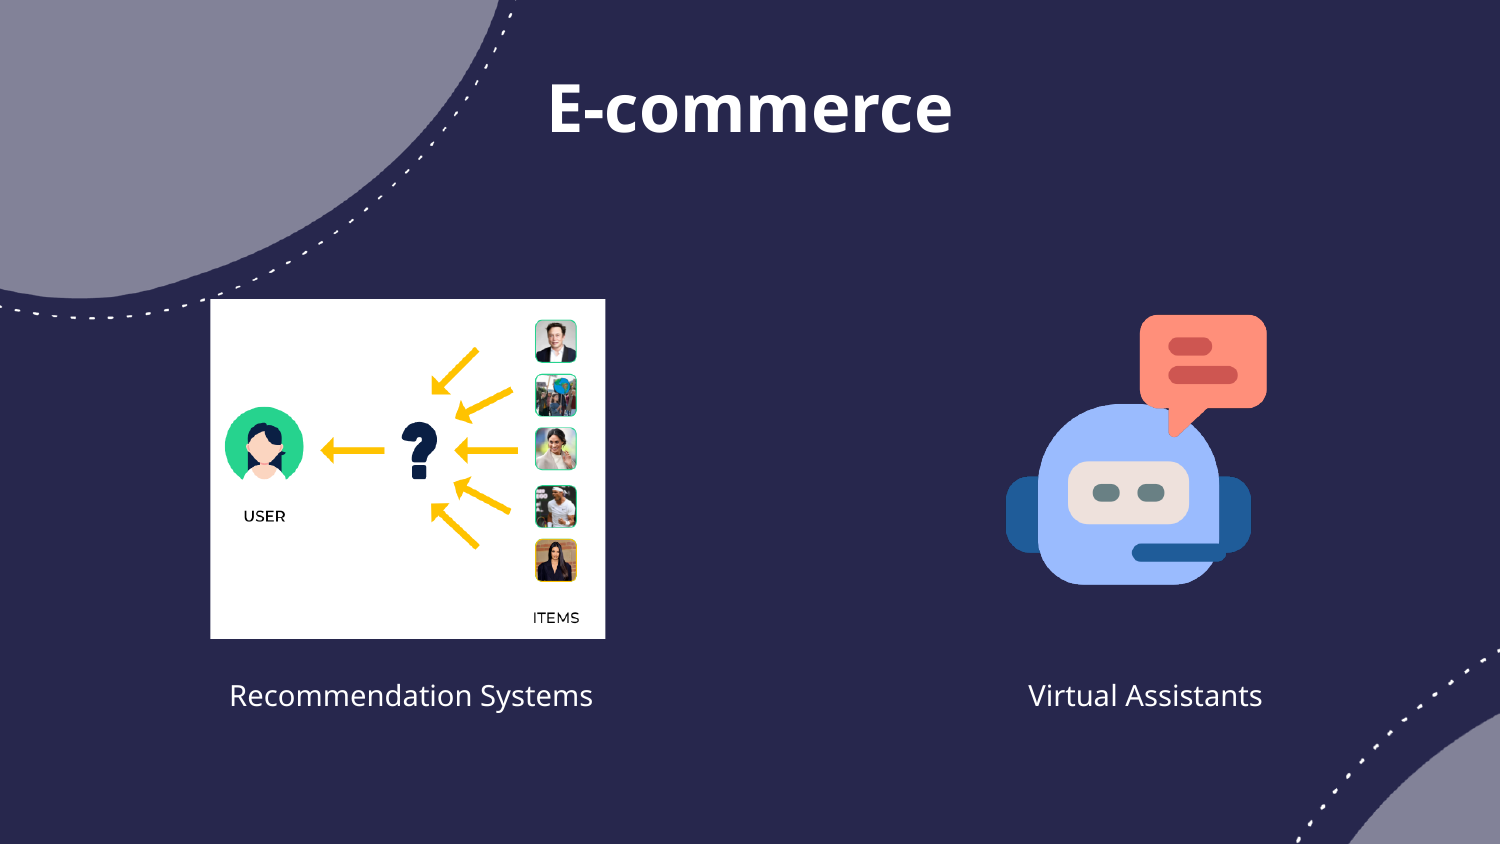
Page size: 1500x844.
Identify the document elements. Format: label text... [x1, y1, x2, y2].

picture [0, 0, 1500, 844]
text_box E-commerce [258, 58, 1242, 155]
text_box Recommendation Systems [199, 670, 623, 713]
text_box Virtual Assistants [1007, 670, 1284, 713]
text_box [210, 299, 606, 639]
